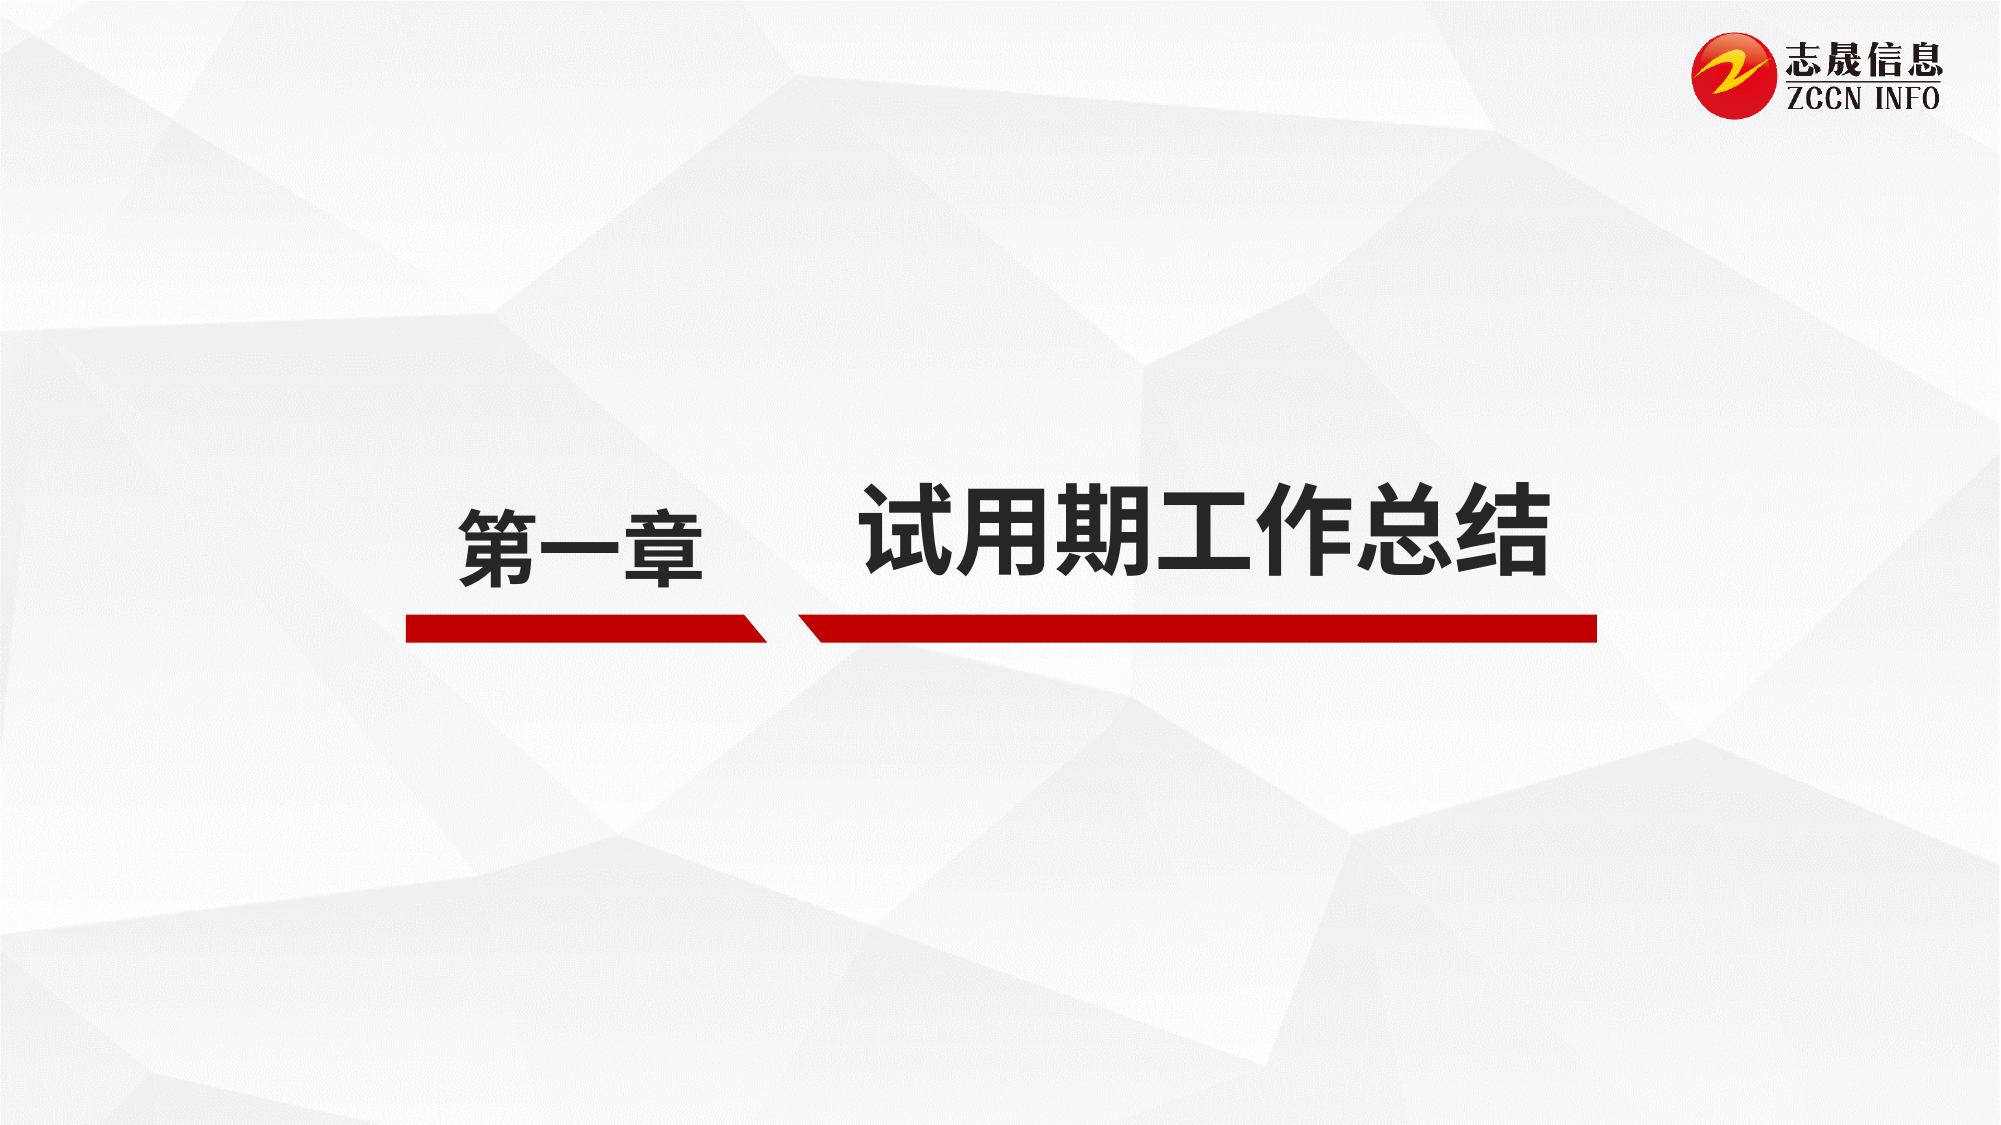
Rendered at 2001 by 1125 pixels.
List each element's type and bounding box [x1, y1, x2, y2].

picture [0, 0, 2000, 1125]
text_box [405, 460, 1597, 643]
